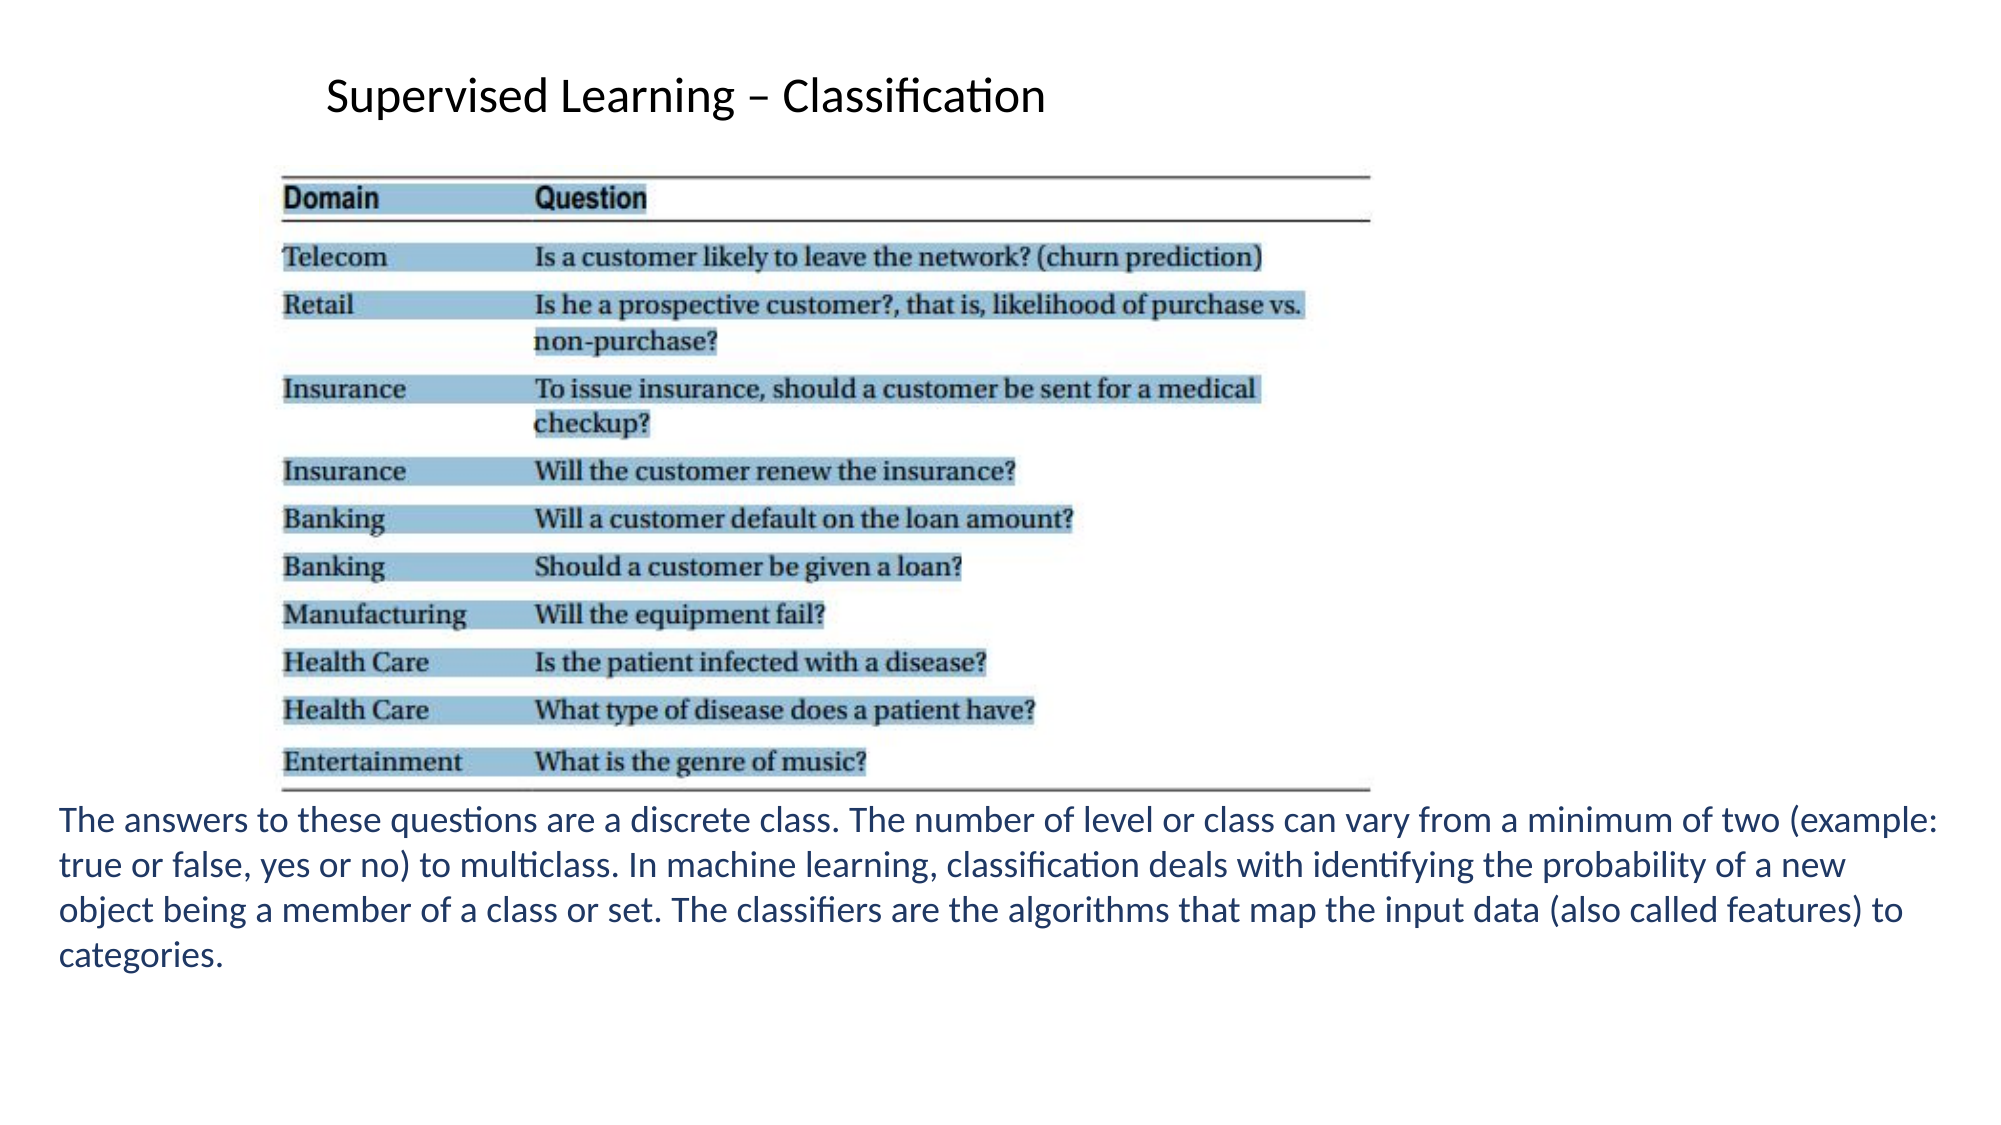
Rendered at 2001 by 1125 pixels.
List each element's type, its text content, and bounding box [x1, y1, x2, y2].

text_box Supervised Learning – Classification [84, 54, 1289, 130]
picture [259, 165, 1514, 838]
text_box The answers to these questions are a discrete class. The number of level or class can vary from a minimum of two (example: true or false, yes or no) to multiclass. In machine learning, classification deals with identifying the probability of a new object being a member of a class or set. The classifiers are the algorithms that map the input data (also called features) to categories. [43, 787, 1963, 983]
